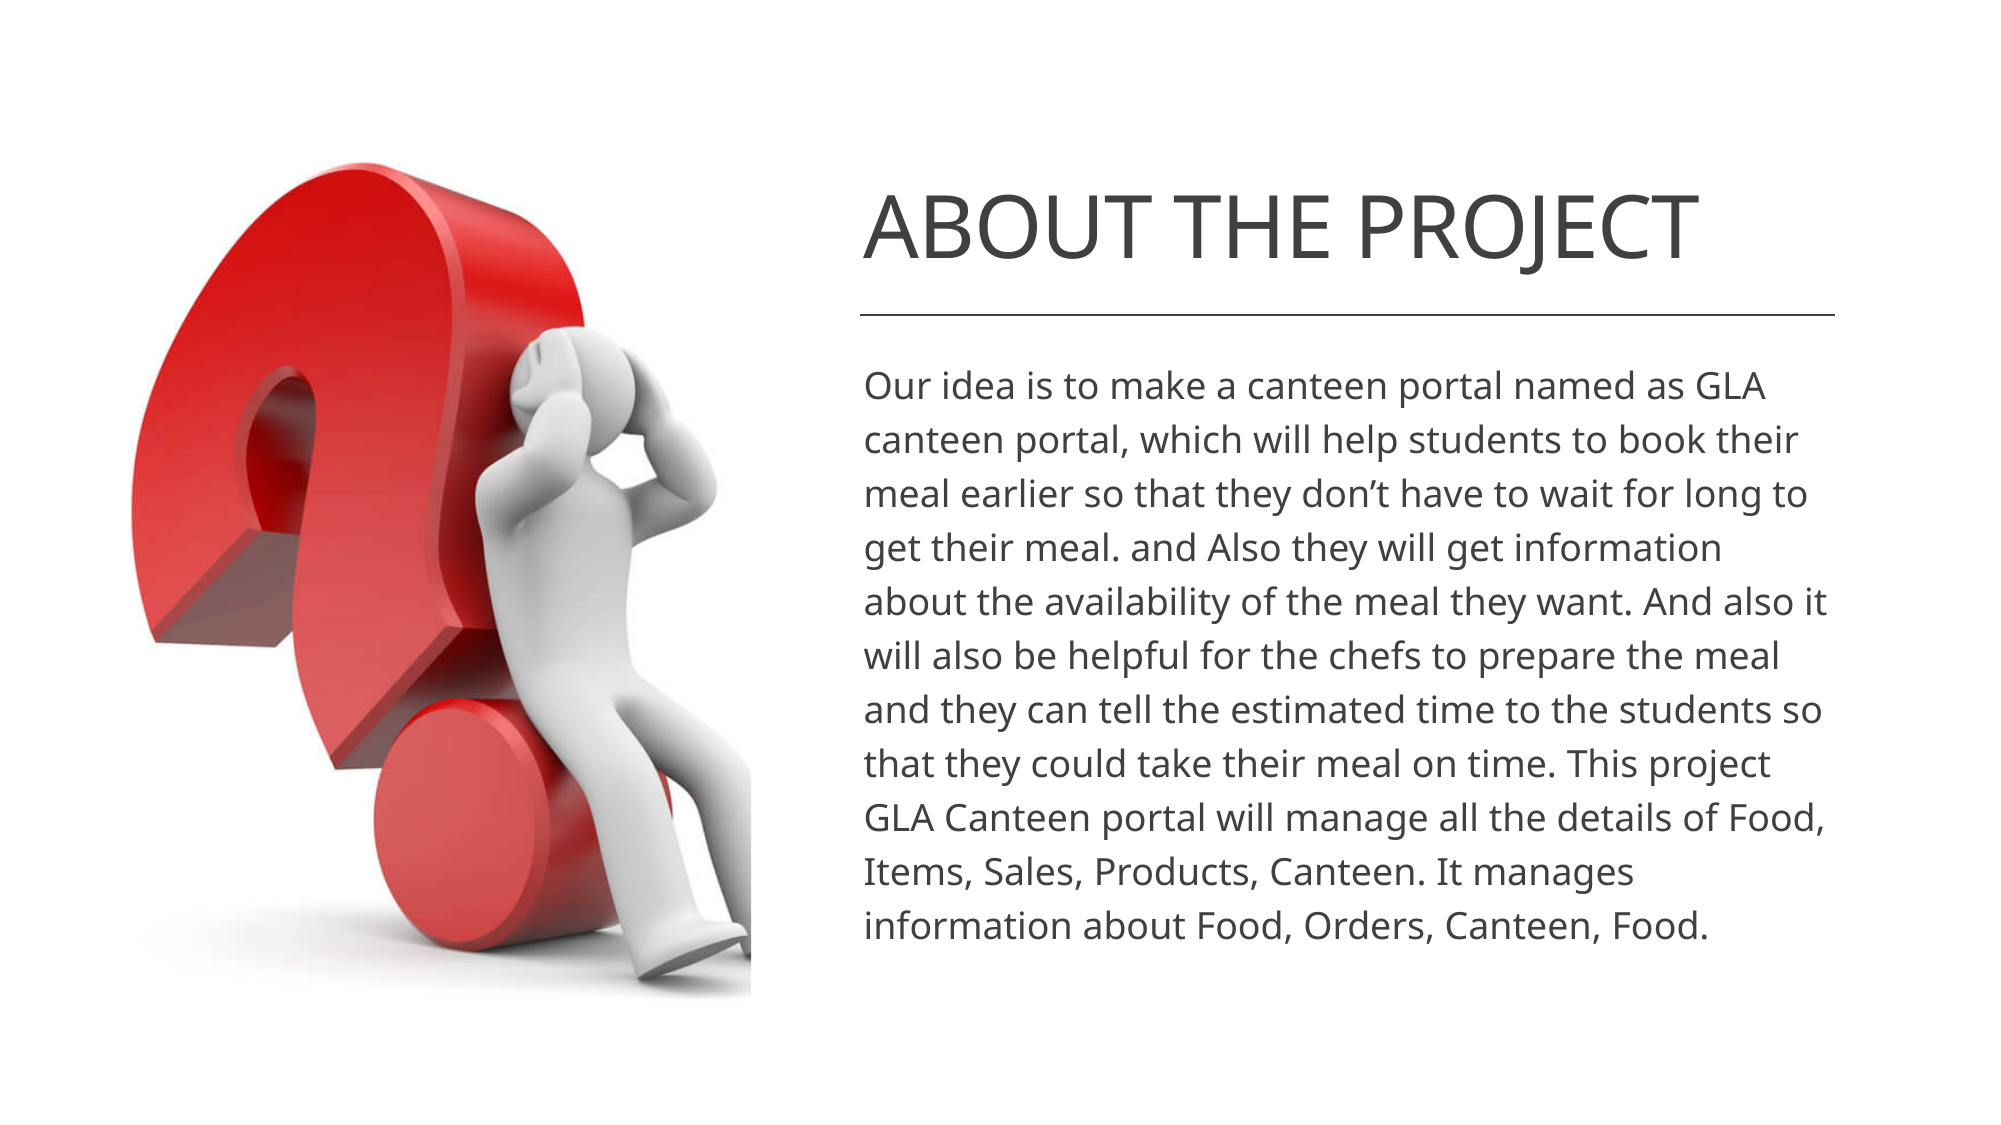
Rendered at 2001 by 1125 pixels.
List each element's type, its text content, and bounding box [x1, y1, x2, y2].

picture [0, 0, 752, 1125]
list Our idea is to make a canteen portal named as GLA canteen portal, which will help students to book their meal earlier so that they don’t have to wait for long to get their meal. and Also they will get information about the availability of the meal they want. And also it will also be helpful for the chefs to prepare the meal and they can tell the estimated time to the students so that they could take their meal on time. This project GLA Canteen portal will manage all the details of Food, Items, Sales, Products, Canteen. It manages information about Food, Orders, Canteen, Food. [848, 345, 1830, 963]
title ABOUT THE PROJECT [848, 47, 1830, 285]
text_box [759, 0, 2000, 1125]
